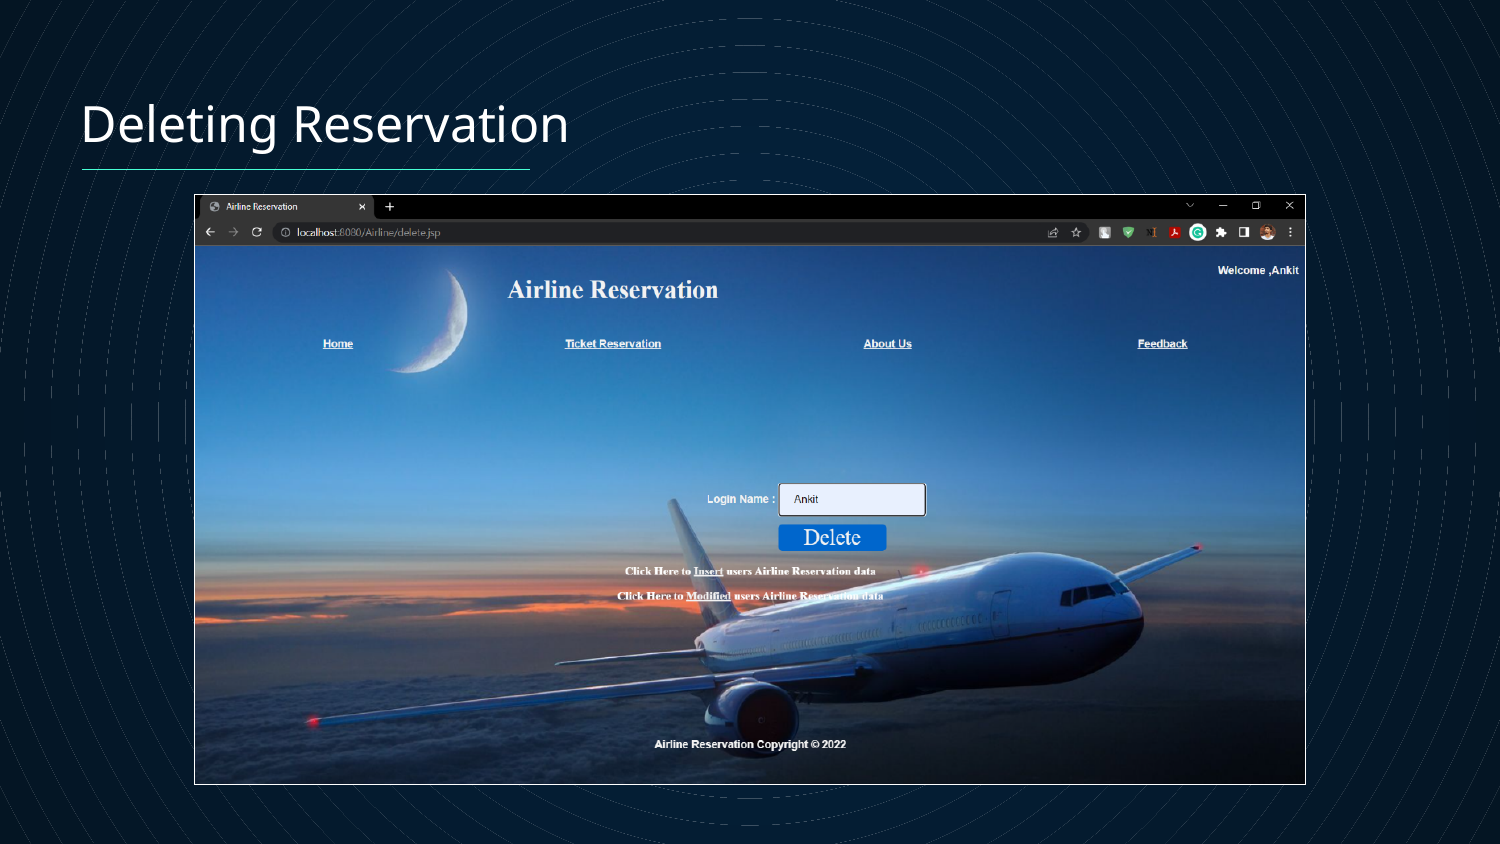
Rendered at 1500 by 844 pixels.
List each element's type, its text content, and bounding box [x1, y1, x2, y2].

picture [194, 193, 1306, 785]
title Deleting Reservation [65, 68, 663, 168]
